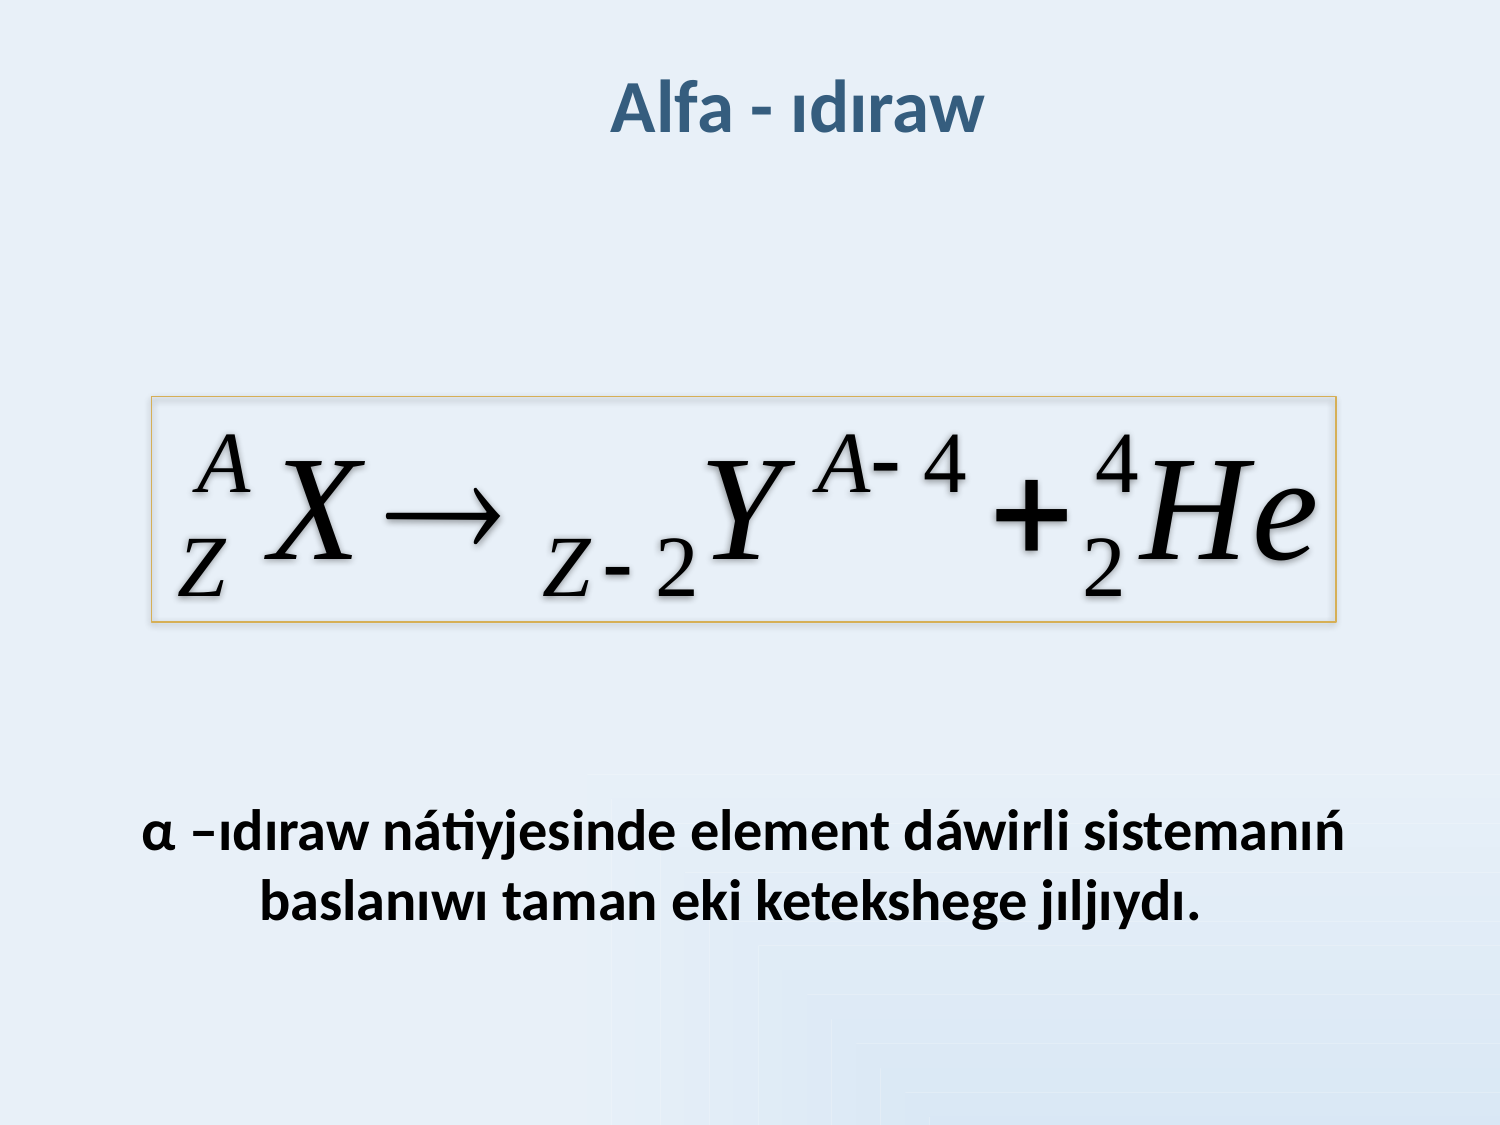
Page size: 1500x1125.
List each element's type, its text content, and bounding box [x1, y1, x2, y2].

text_box Alfa - ıdıraw [407, 49, 1190, 155]
picture [152, 396, 1336, 622]
text_box α –ıdıraw nátiyjesinde element dáwirli sistemanıń baslanıwı taman eki ketekshege jıljıydı. [37, 785, 1450, 940]
